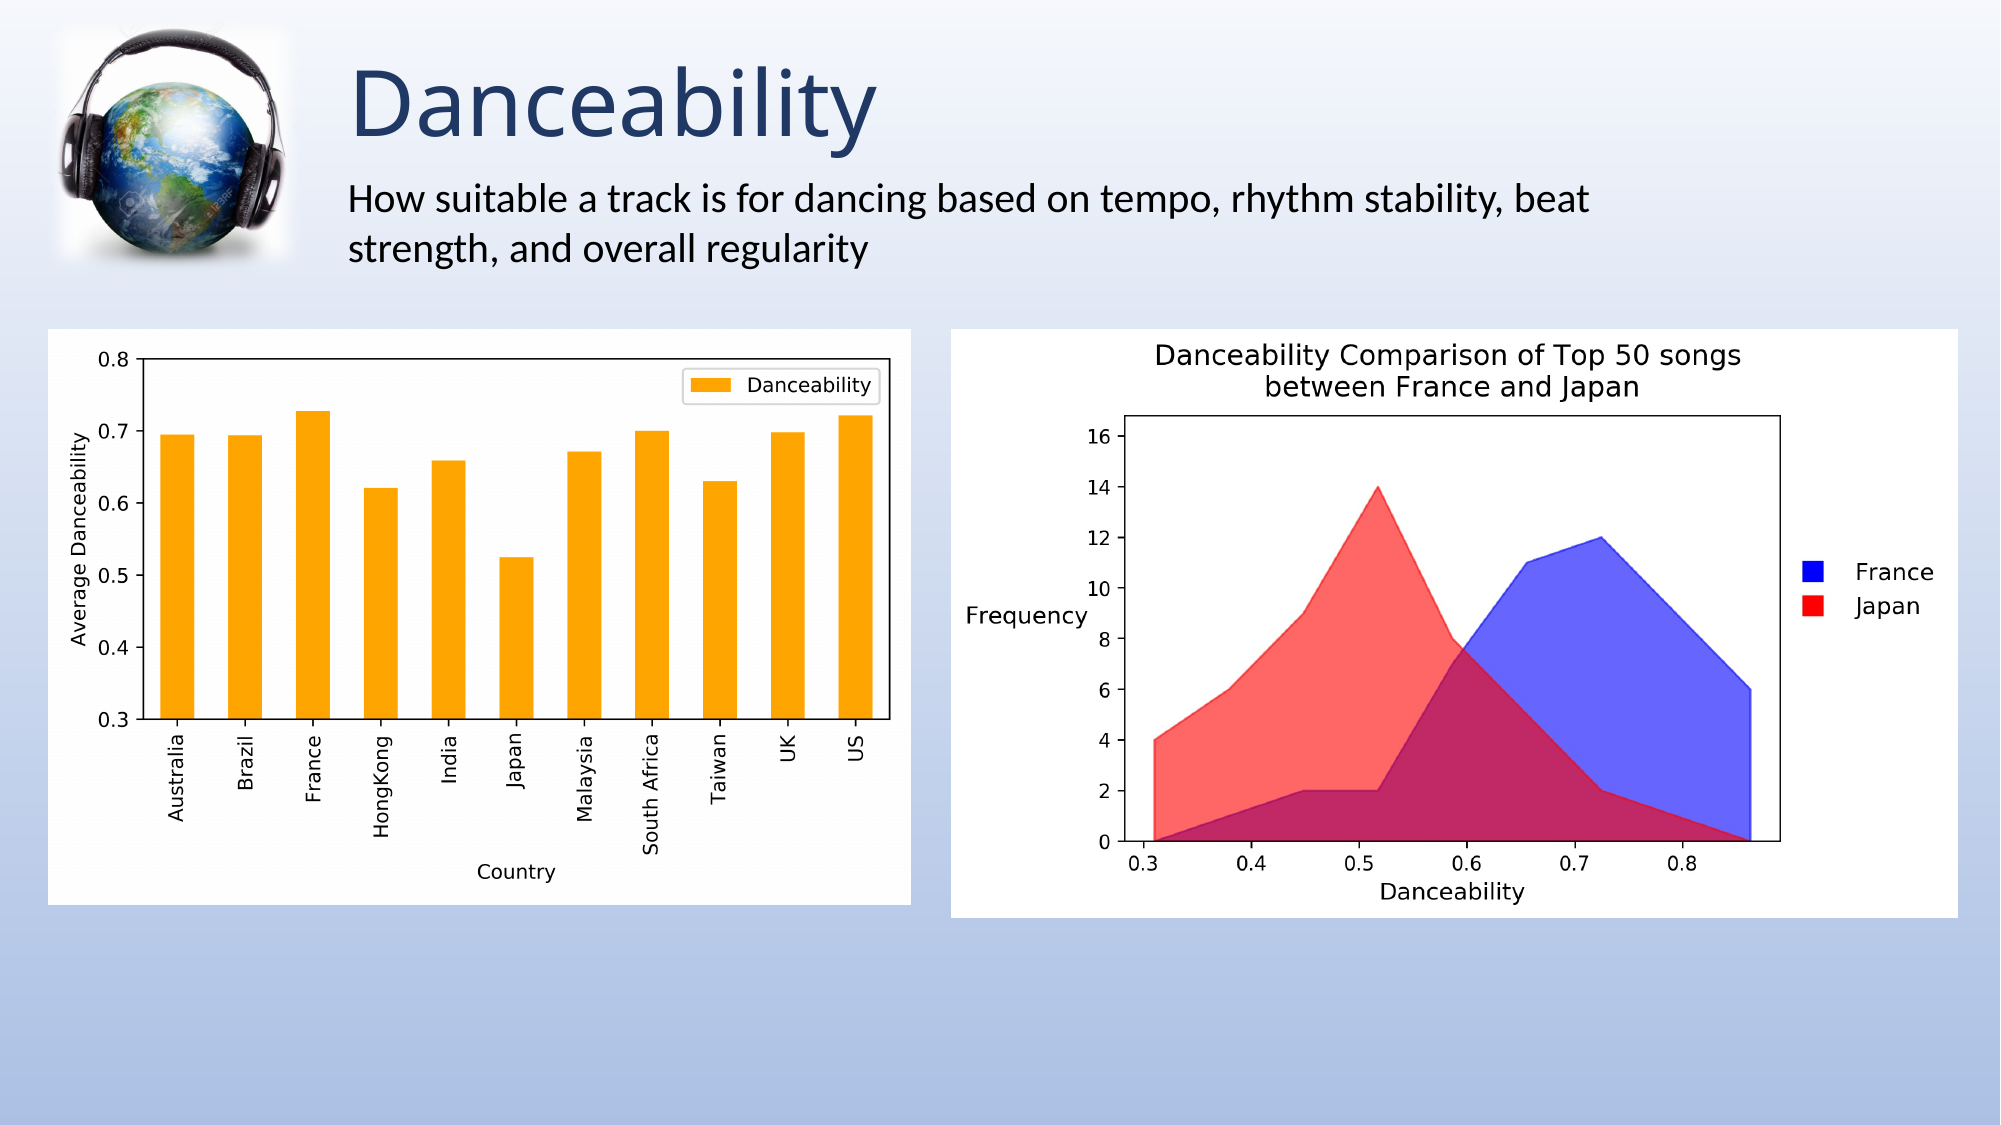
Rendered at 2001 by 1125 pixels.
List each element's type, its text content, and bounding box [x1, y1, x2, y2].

text_box How suitable a track is for dancing based on tempo, rhythm stability, beat strength, and overall regularity [333, 163, 1705, 279]
picture [48, 329, 911, 905]
picture [42, 11, 306, 276]
picture [951, 329, 1958, 918]
title Danceability [333, 24, 1220, 163]
